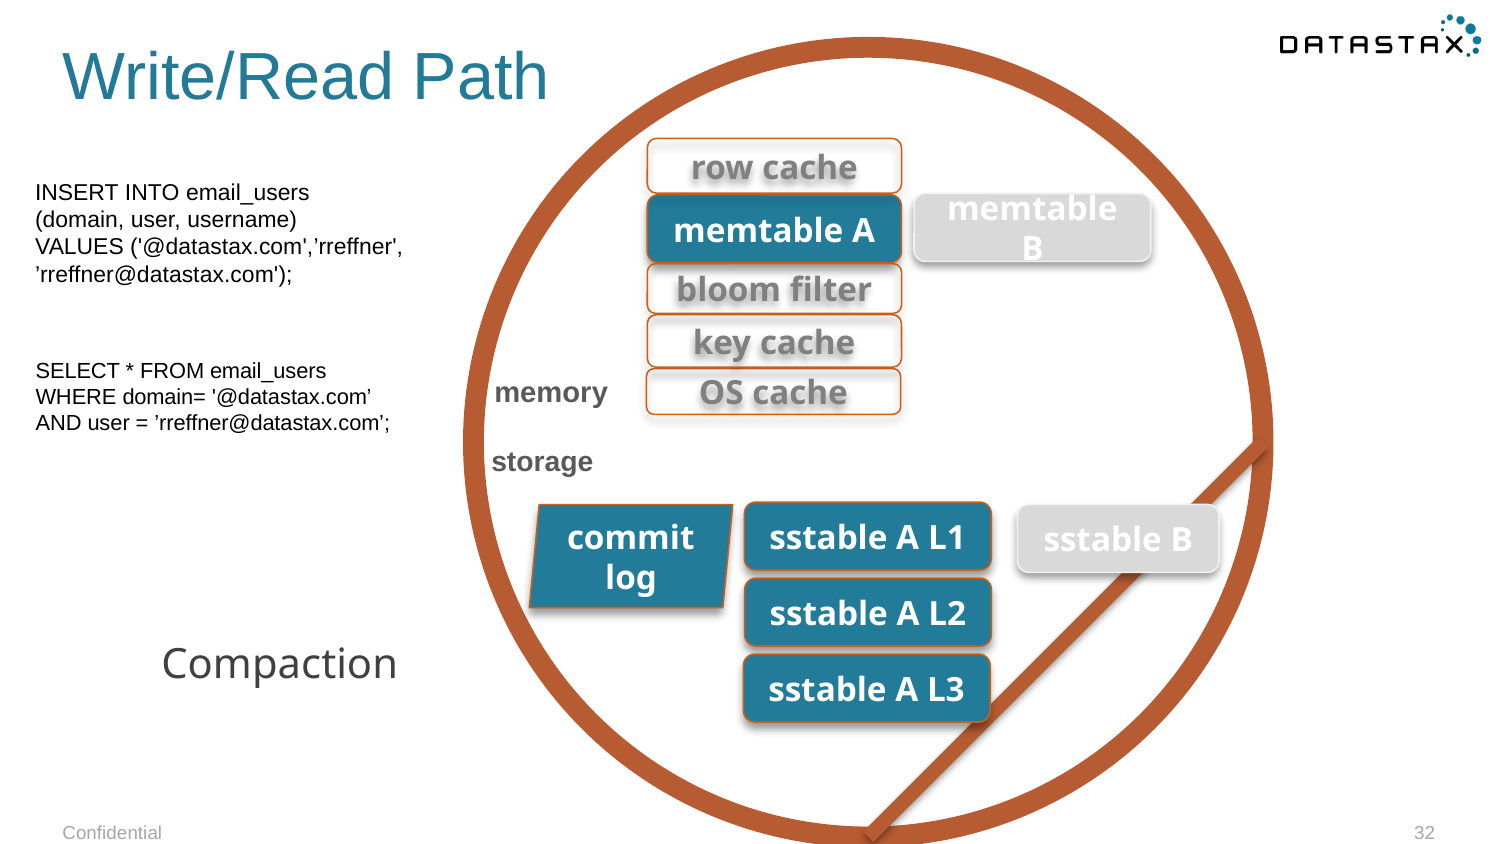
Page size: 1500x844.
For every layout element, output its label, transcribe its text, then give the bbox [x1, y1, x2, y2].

text_box INSERT INTO email_users (domain, user, username) VALUES ('@datastax.com',’rreffner', ’rreffner@datastax.com'); [28, 170, 622, 234]
text_box memory [479, 365, 643, 413]
text_box memtable A [646, 201, 903, 263]
text_box [471, 45, 1265, 839]
text_box OS cache [645, 376, 902, 416]
text_box bloom filter [646, 262, 903, 315]
text_box commit log [528, 503, 734, 609]
text_box key cache [646, 321, 903, 368]
text_box storage [476, 455, 743, 485]
text_box sstable A L3 [742, 653, 992, 723]
text_box sstable A L2 [743, 577, 993, 647]
text_box row cache [646, 137, 903, 194]
picture [1273, 7, 1485, 70]
text_box memtable B [913, 192, 1152, 263]
title Write/Read Path [62, 32, 1300, 118]
text_box Compaction [154, 630, 436, 751]
text_box SELECT * FROM email_users WHERE domain= '@datastax.com’ AND user = ’rreffner@datastax.com’; [29, 350, 436, 471]
text_box sstable A L1 [743, 501, 993, 571]
text_box storage [476, 435, 743, 441]
slide_number 32 [1110, 820, 1436, 844]
text_box sstable B [1016, 503, 1220, 574]
footer Confidential [62, 820, 638, 844]
